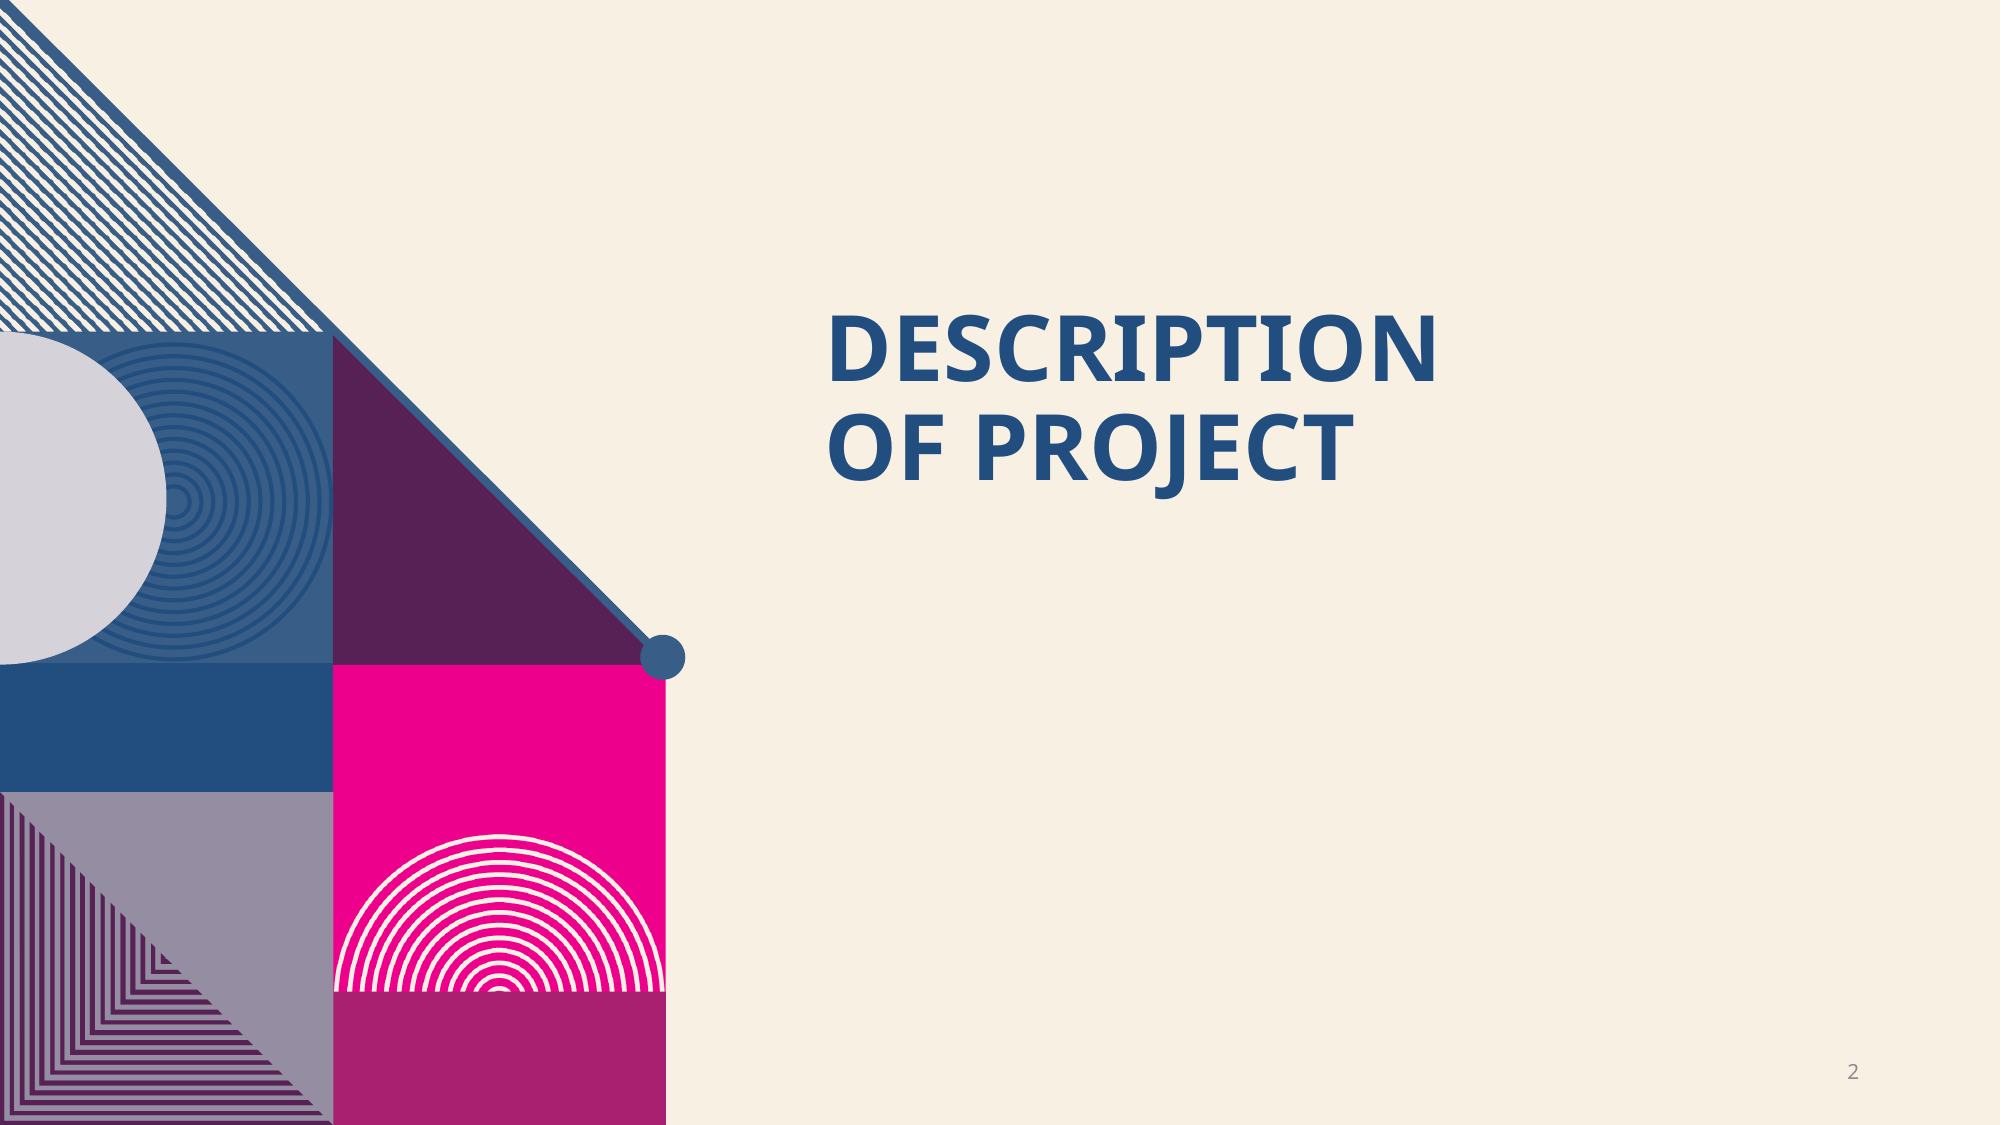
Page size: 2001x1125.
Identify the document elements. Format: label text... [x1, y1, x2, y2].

picture [334, 834, 665, 991]
slide_number 2 [1799, 1042, 1875, 1103]
picture [10, 0, 332, 321]
picture [0, 792, 333, 1125]
picture [0, 4, 330, 333]
title Description of Project [809, 70, 1850, 509]
